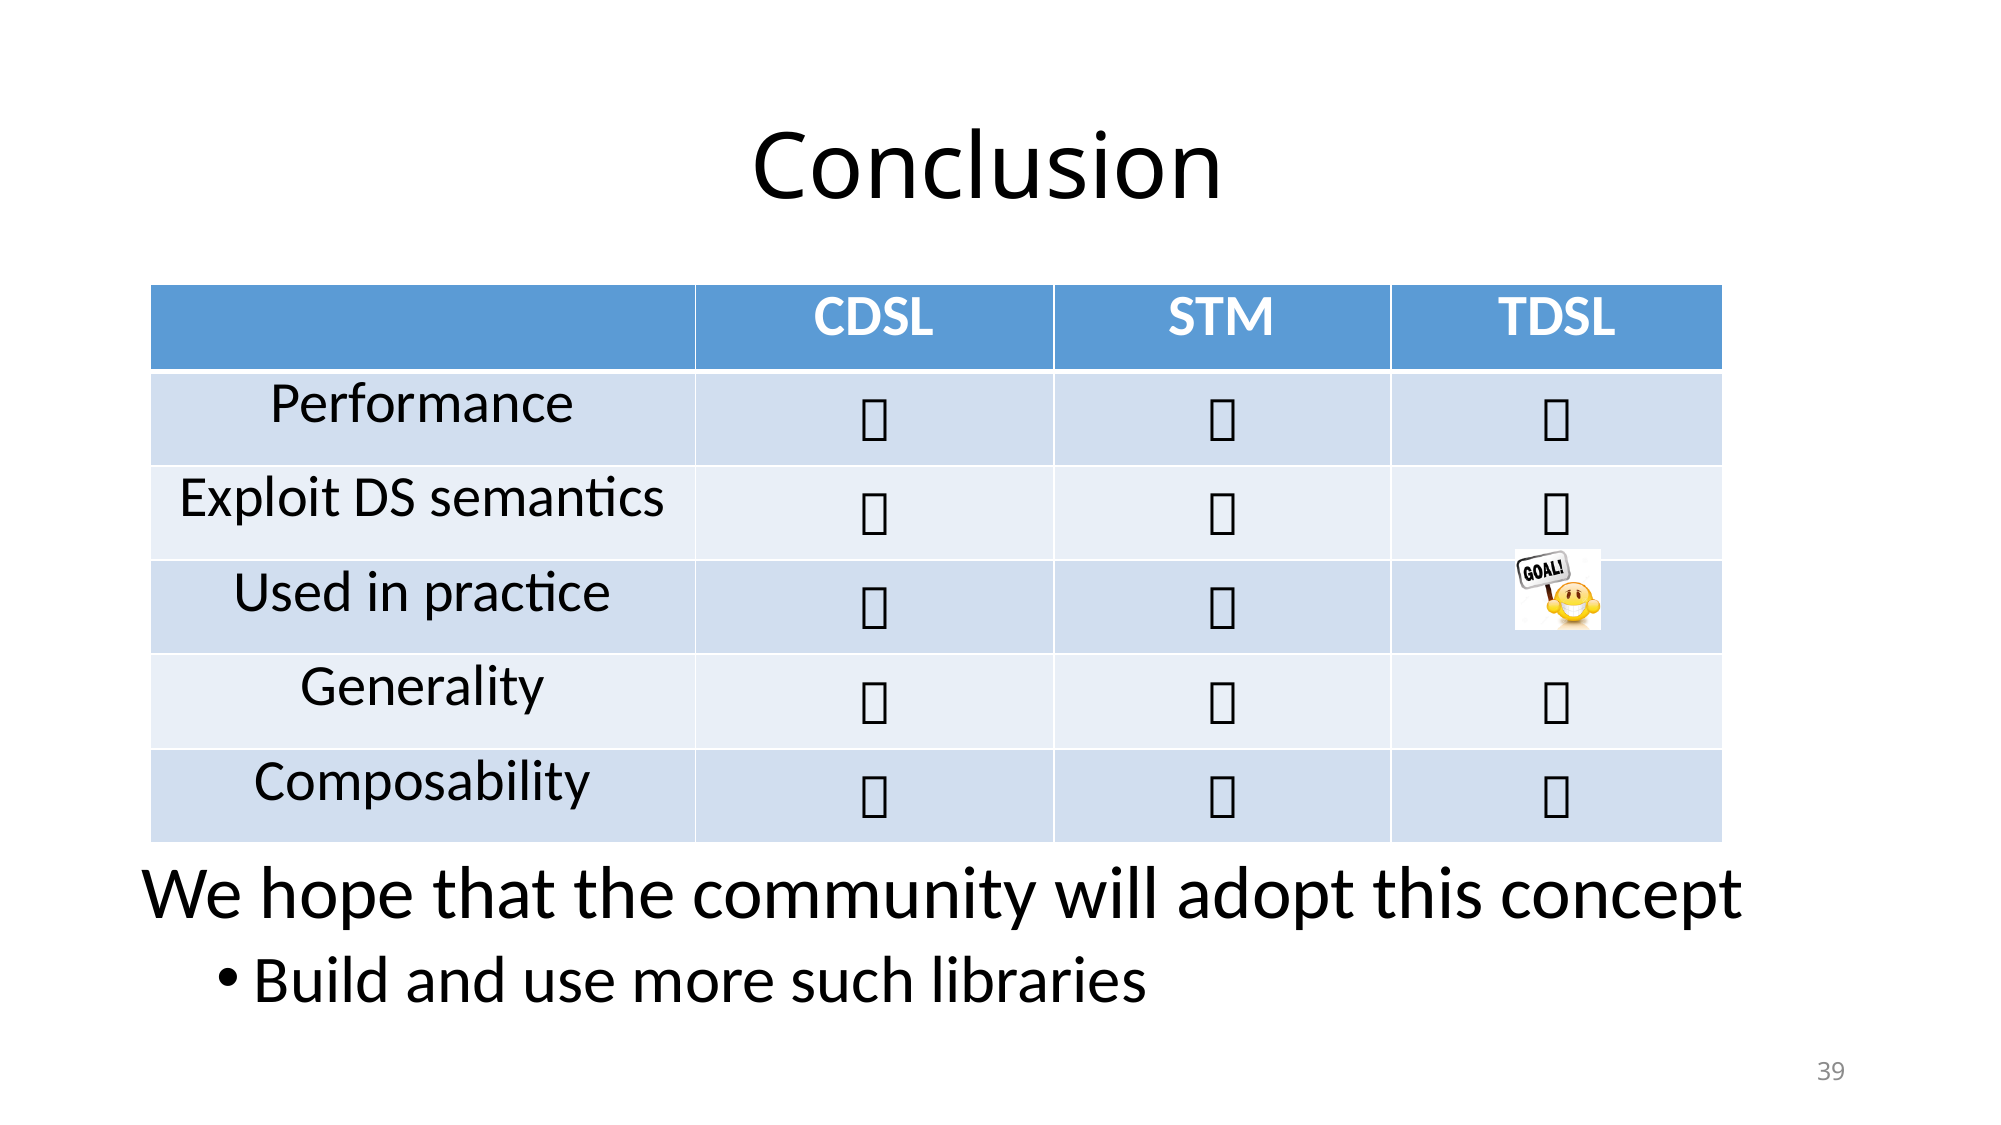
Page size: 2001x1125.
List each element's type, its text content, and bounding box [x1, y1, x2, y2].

table_cell [1392, 561, 1722, 653]
table_cell  [1055, 467, 1390, 559]
table_cell Composability [151, 750, 695, 842]
table_cell Performance [151, 374, 695, 465]
table_cell Exploit DS semantics [151, 467, 695, 559]
table_cell  [696, 467, 1053, 559]
table_cell  [696, 374, 1053, 465]
table_cell  [1055, 561, 1390, 653]
table_cell  [1392, 750, 1722, 842]
table_cell  [1055, 655, 1390, 748]
title Conclusion [137, 59, 1863, 278]
table_header TDSL [1392, 285, 1722, 369]
table_header CDSL [696, 285, 1053, 369]
table_cell  [1055, 374, 1390, 465]
list We hope that the community will adopt this concept Build and use more such libraries [126, 846, 1928, 1125]
table_cell  [1055, 750, 1390, 842]
table_cell  [1392, 655, 1722, 748]
table_cell  [1392, 374, 1722, 465]
slide_number 39 [1410, 1042, 1861, 1103]
table_cell  [696, 750, 1053, 842]
table_header STM [1055, 285, 1390, 369]
table_cell  [696, 655, 1053, 748]
table_cell Used in practice [151, 561, 695, 653]
table_cell Generality [151, 655, 695, 748]
picture [1515, 549, 1601, 630]
table_cell  [696, 561, 1053, 653]
table_header [151, 285, 695, 369]
table_cell  [1392, 467, 1722, 559]
